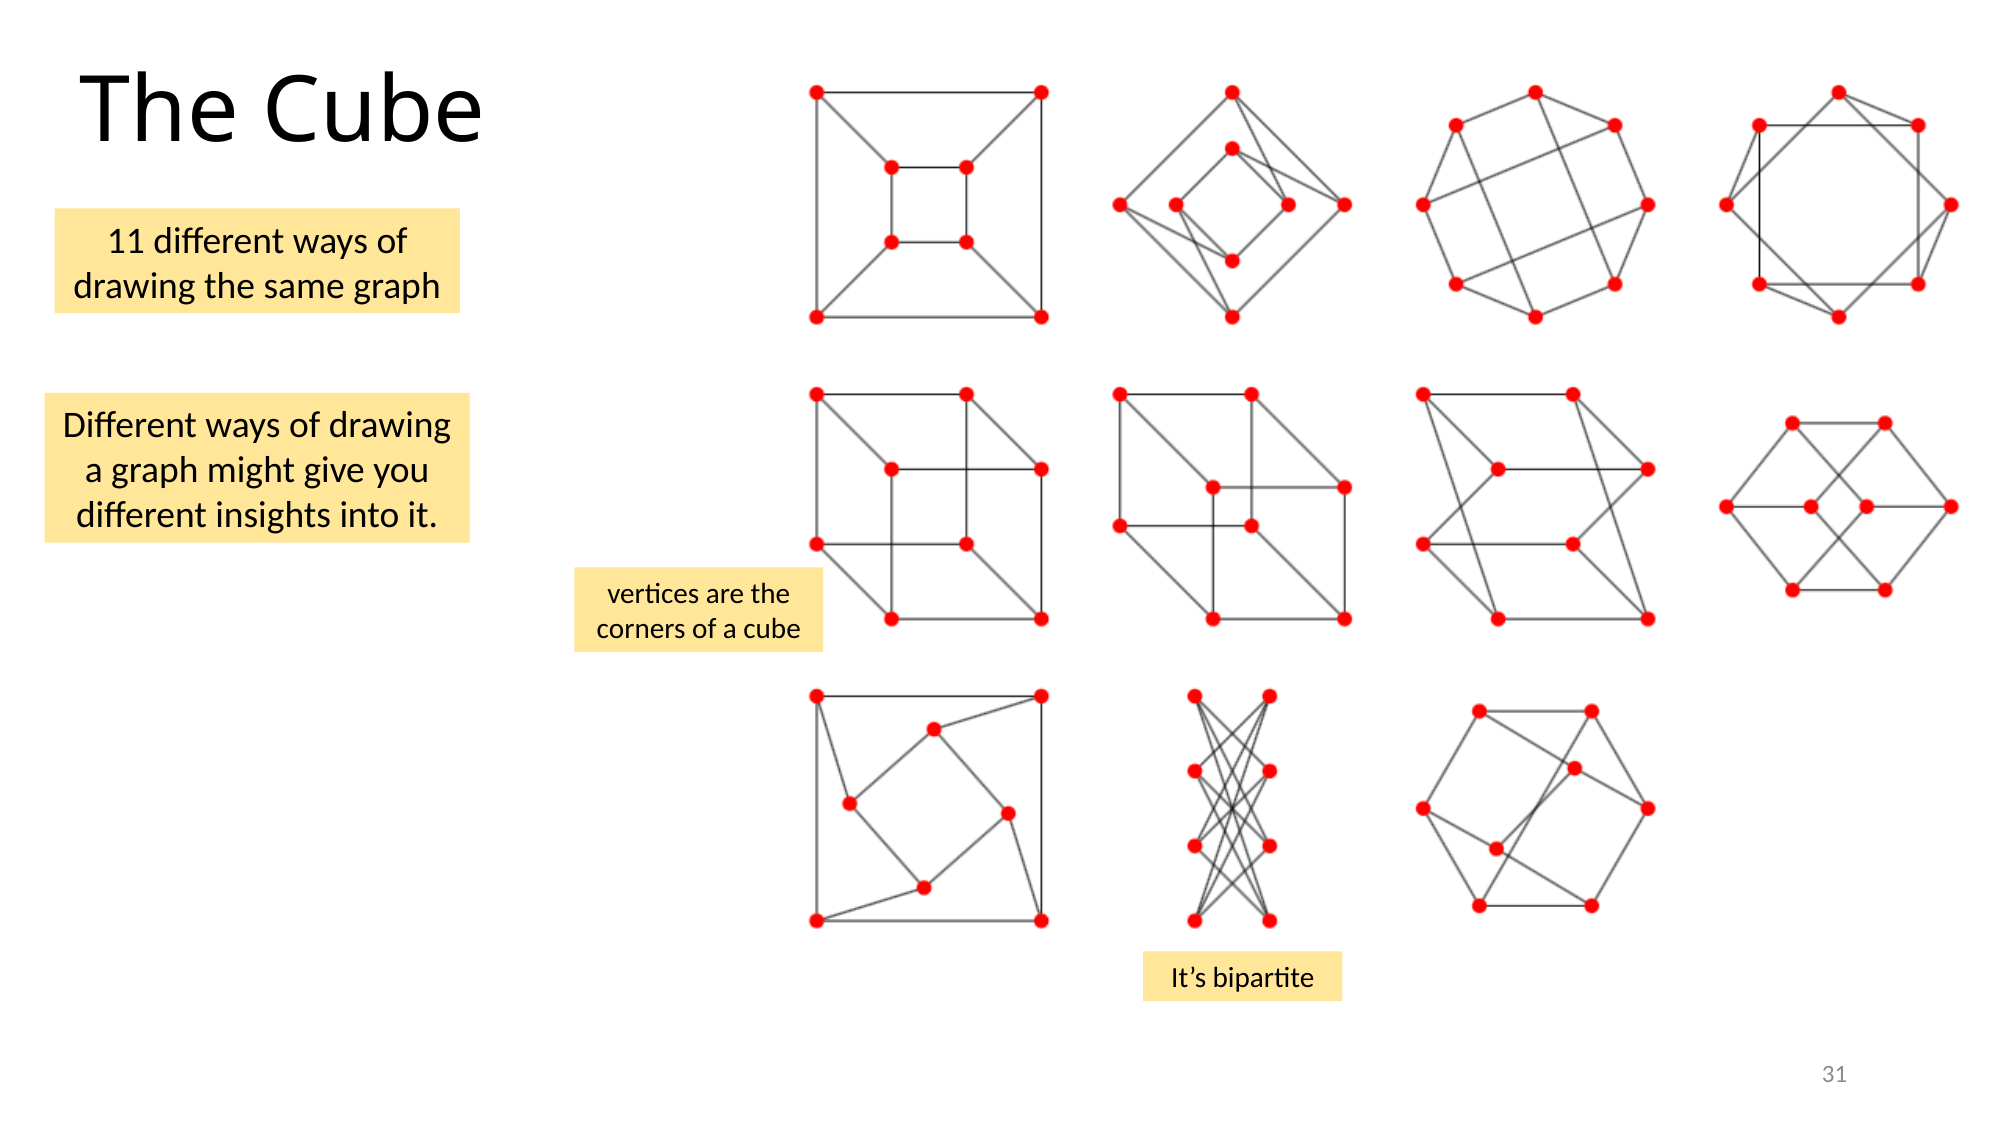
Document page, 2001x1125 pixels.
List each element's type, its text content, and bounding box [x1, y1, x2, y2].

text_box It’s bipartite [1143, 968, 1343, 1002]
text_box Different ways of drawing a graph might give you different insights into it. [44, 392, 470, 543]
slide_number 31 [1412, 1042, 1863, 1103]
picture [778, 59, 1978, 968]
text_box 11 different ways of drawing the same graph [54, 208, 460, 314]
text_box vertices are the corners of a cube [574, 567, 778, 653]
title The Cube [64, 45, 1073, 179]
